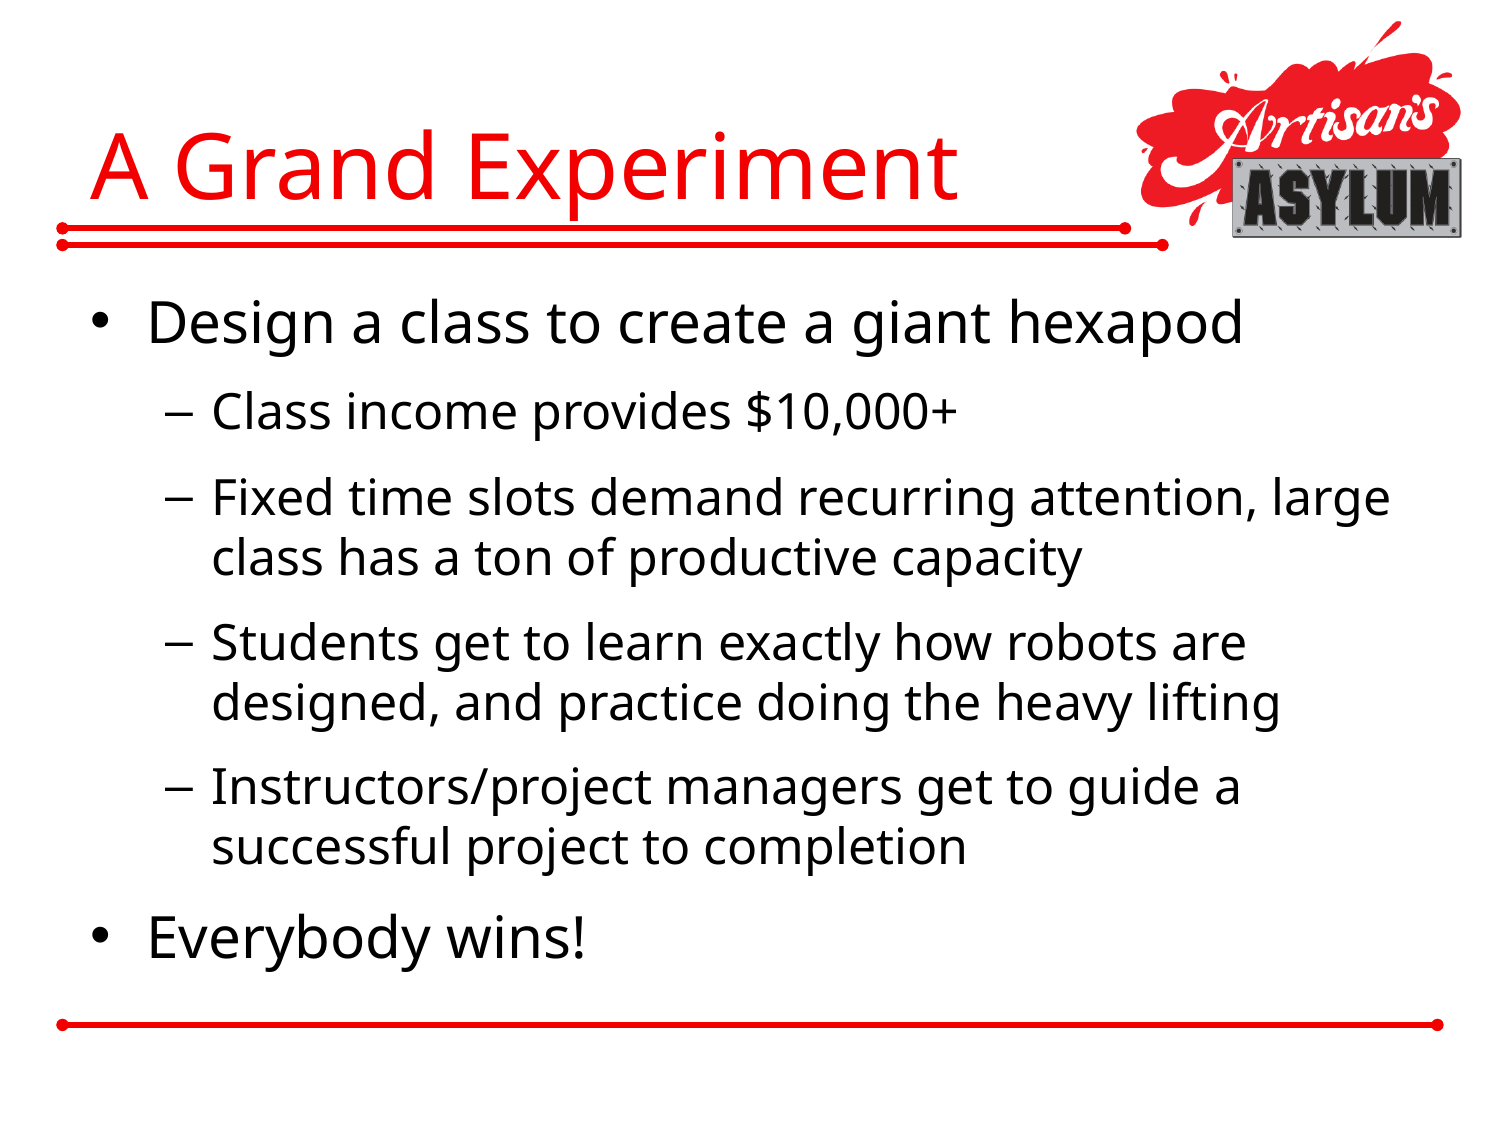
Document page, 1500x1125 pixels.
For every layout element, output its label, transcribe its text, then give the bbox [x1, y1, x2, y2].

title A Grand Experiment [74, 37, 1113, 226]
list Design a class to create a giant hexapod Class income provides $10,000+ Fixed time slots demand recurring attention, large class has a ton of productive capacity Students get to learn exactly how robots are designed, and practice doing the heavy lifting Instructors/project managers get to guide a successful project to completion Everybody wins! [74, 249, 1426, 1006]
picture [1125, 11, 1475, 250]
